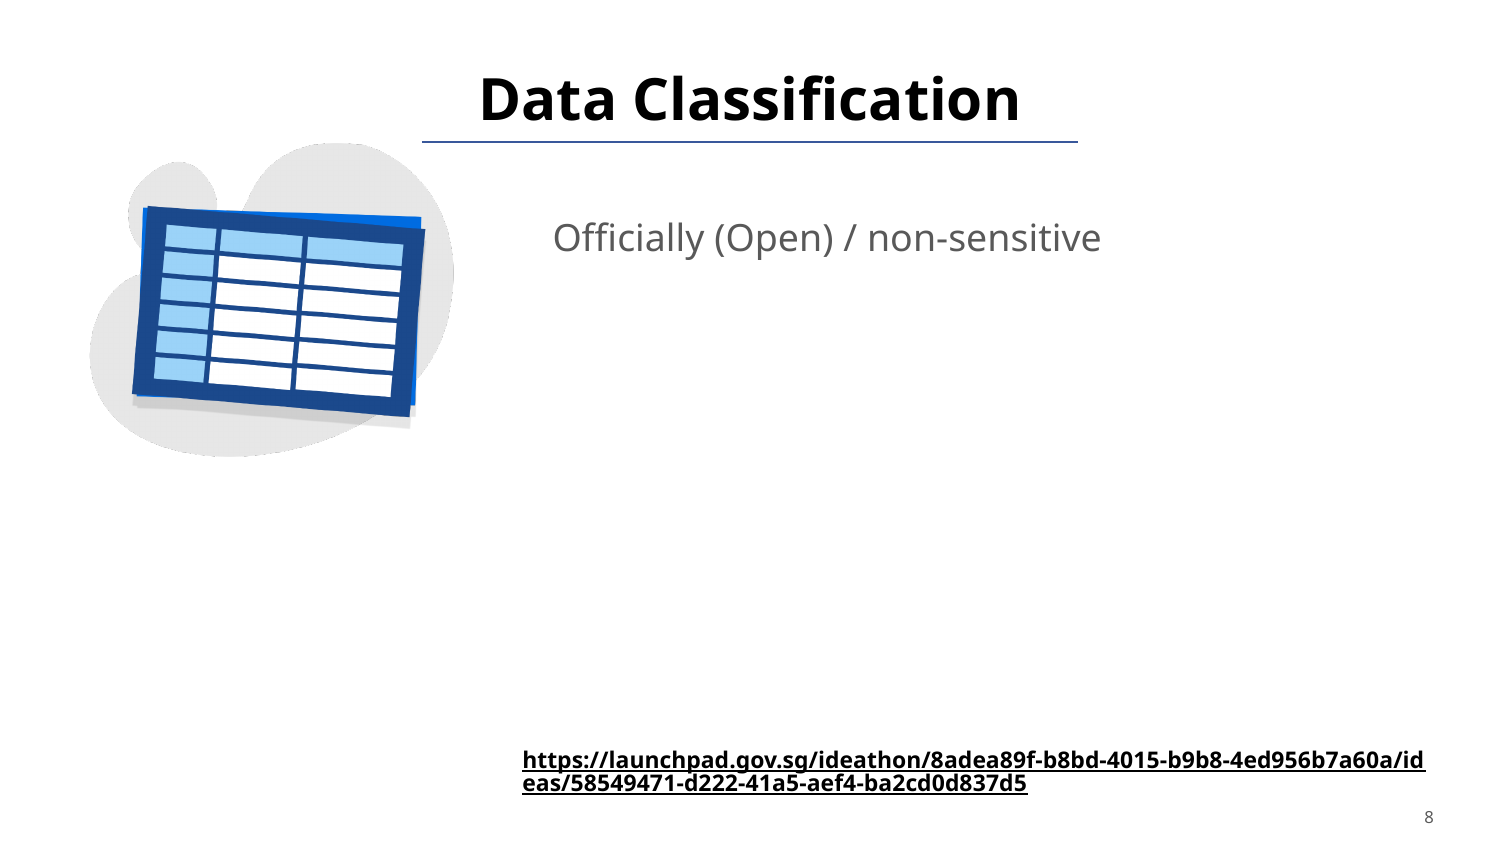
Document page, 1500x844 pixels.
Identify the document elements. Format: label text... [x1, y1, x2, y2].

text_box https://launchpad.gov.sg/ideathon/8adea89f-b8bd-4015-b9b8-4ed956b7a60a/ideas/58549471-d222-41a5-aef4-ba2cd0d837d5 [507, 738, 1444, 812]
picture [72, 108, 469, 505]
title Data Classification [51, 46, 1449, 141]
slide_number 8 [1358, 803, 1449, 833]
list Officially (Open) / non-sensitive [537, 199, 1449, 713]
